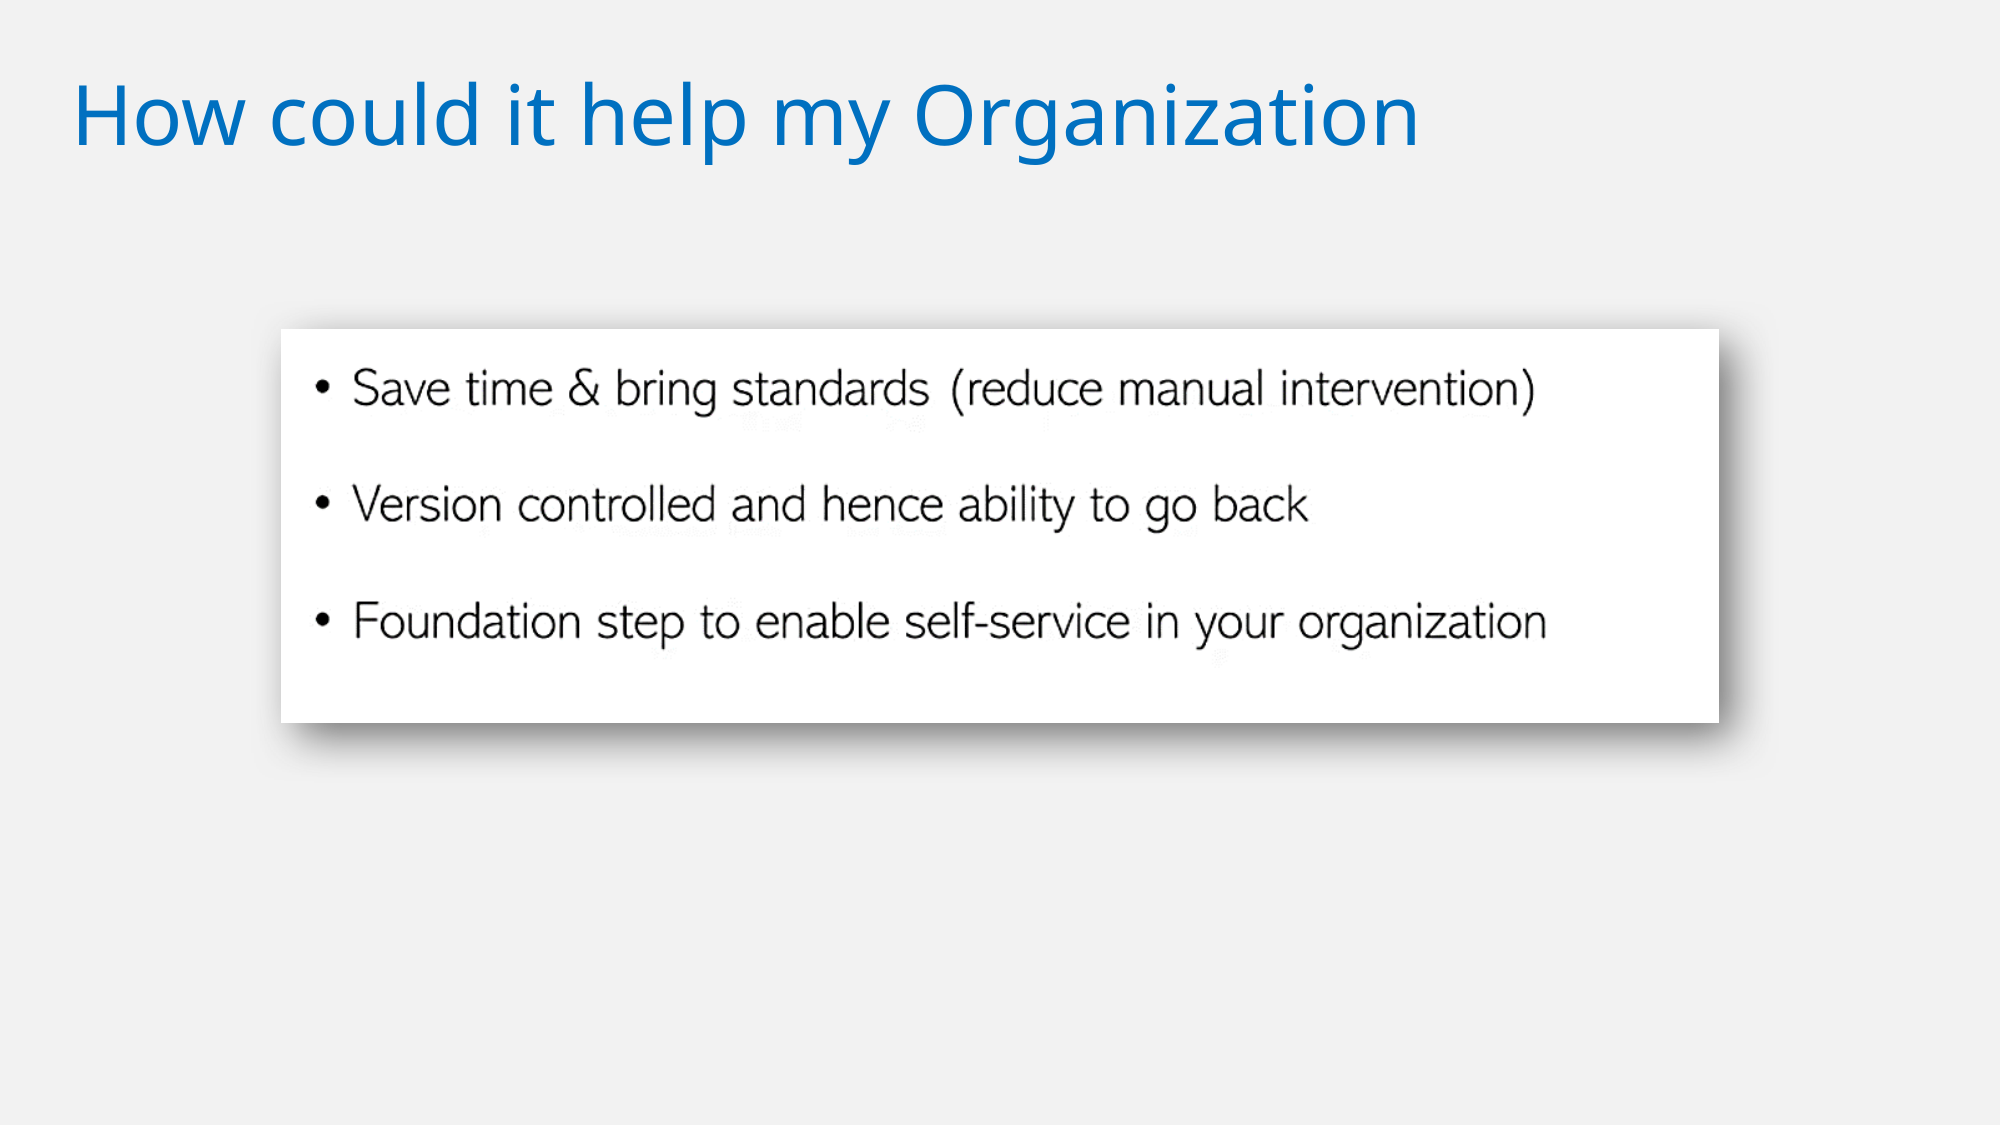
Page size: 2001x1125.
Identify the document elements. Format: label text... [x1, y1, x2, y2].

title How could it help my Organization [56, 45, 1900, 193]
picture [281, 329, 1719, 723]
